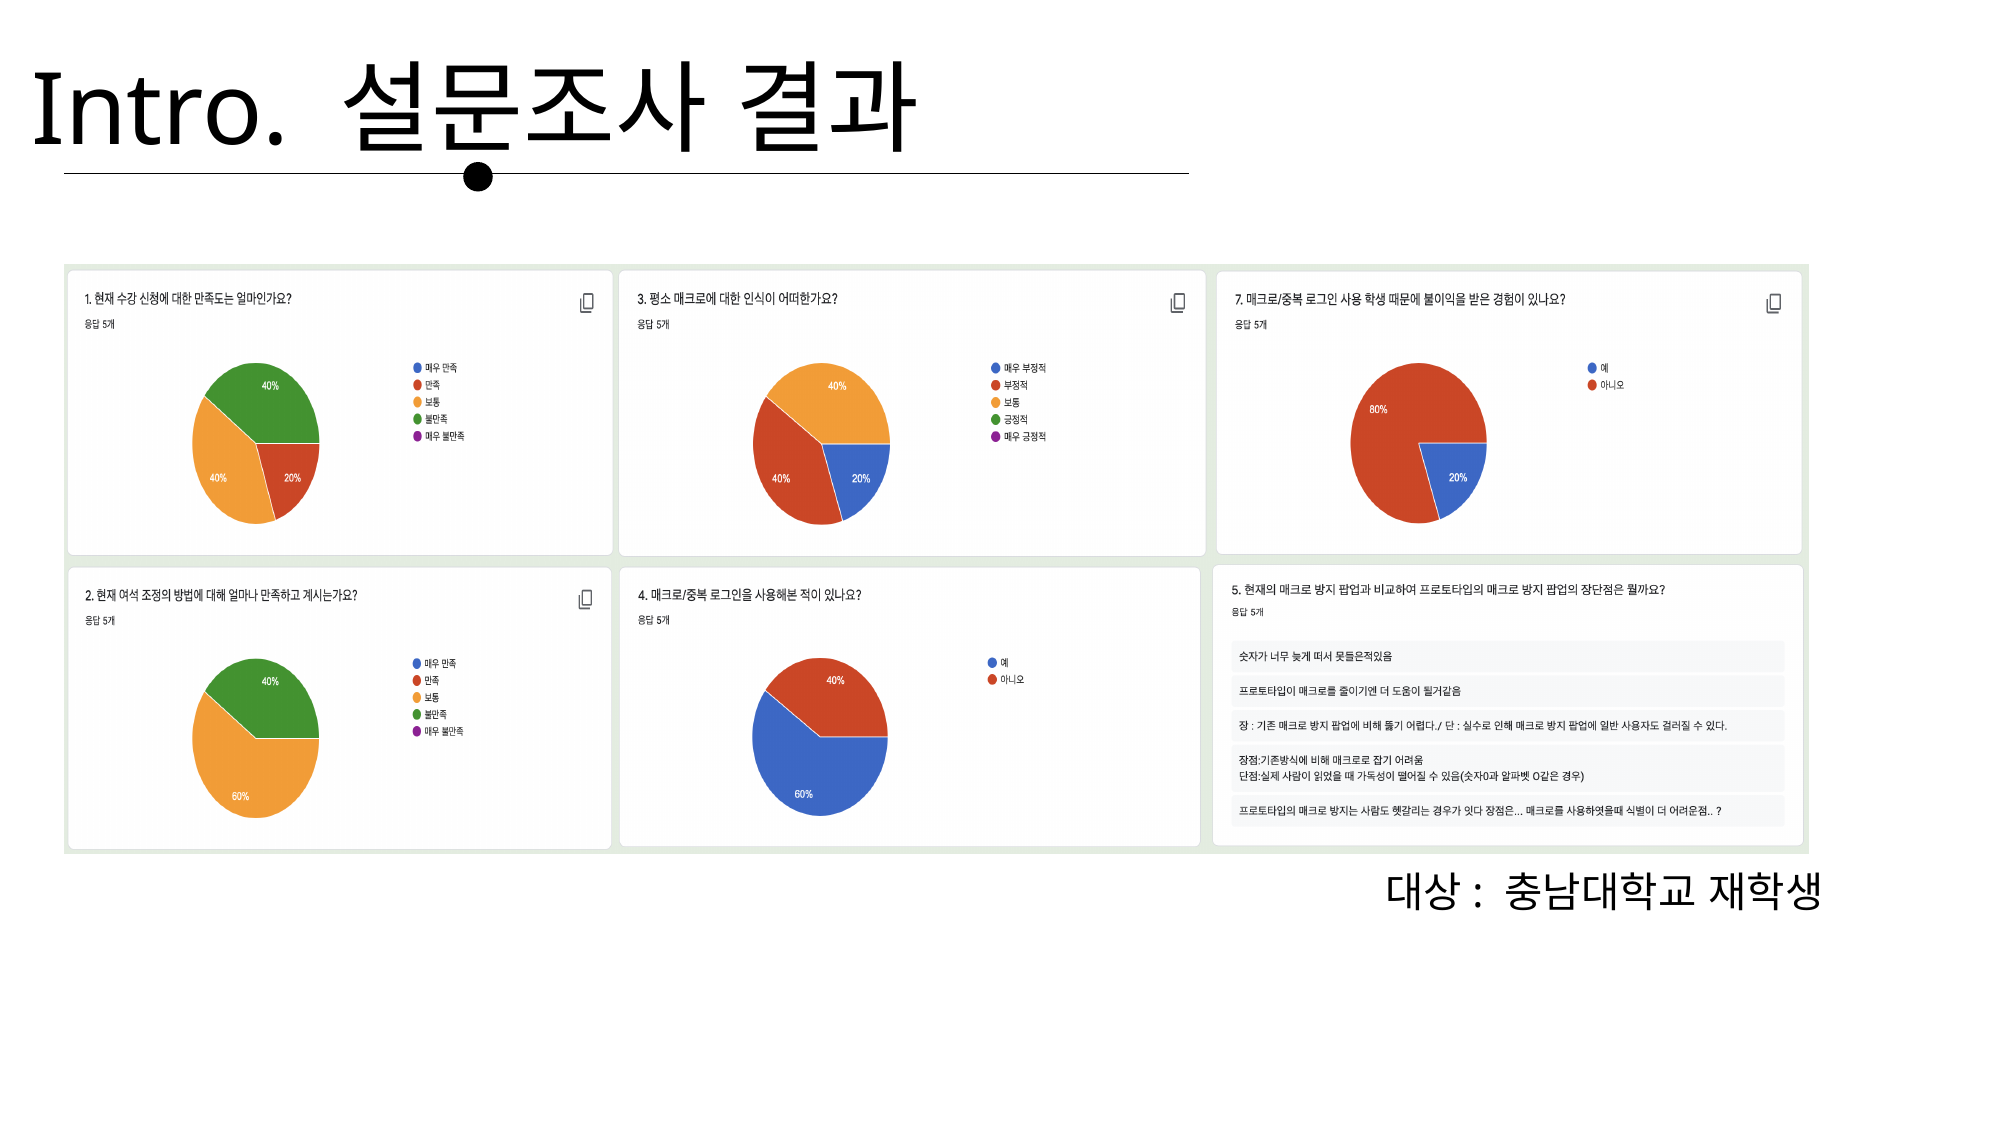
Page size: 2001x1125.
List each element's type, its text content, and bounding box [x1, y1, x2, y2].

picture [64, 264, 1809, 854]
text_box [64, 161, 1190, 192]
text_box Intro. 설문조사 결과 [16, 37, 935, 173]
text_box 대상: 충남대학교 재학생 [1370, 858, 1839, 923]
